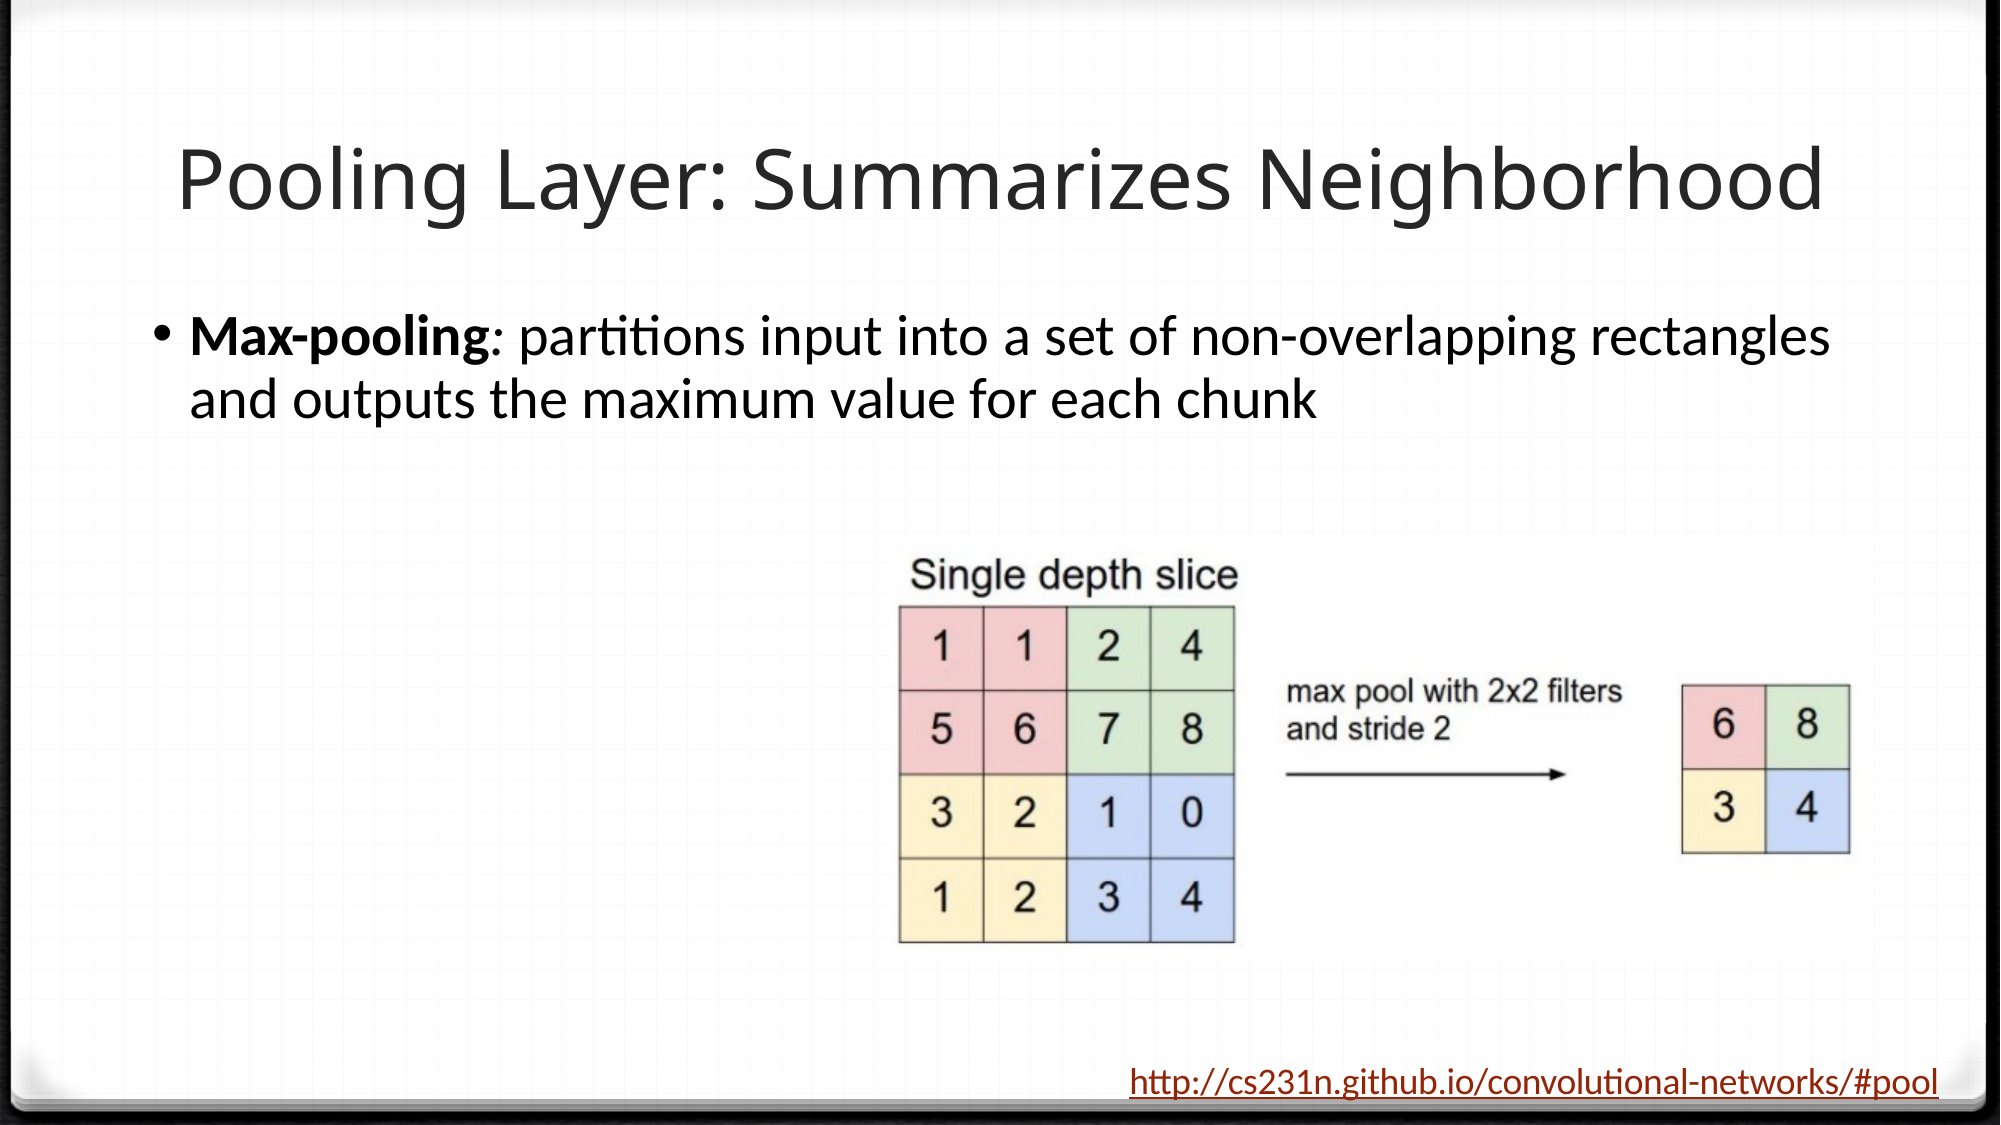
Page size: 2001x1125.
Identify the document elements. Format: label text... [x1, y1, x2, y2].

text_box http://cs231n.github.io/convolutional-networks/#pool [1127, 1056, 1962, 1102]
text_box Max-pooling: partitions input into a set of non-overlapping rectangles and outputs the maximum value for each chunk [150, 294, 1845, 430]
title Pooling Layer: Summarizes Neighborhood [120, 79, 1880, 270]
picture [0, 0, 2000, 1125]
